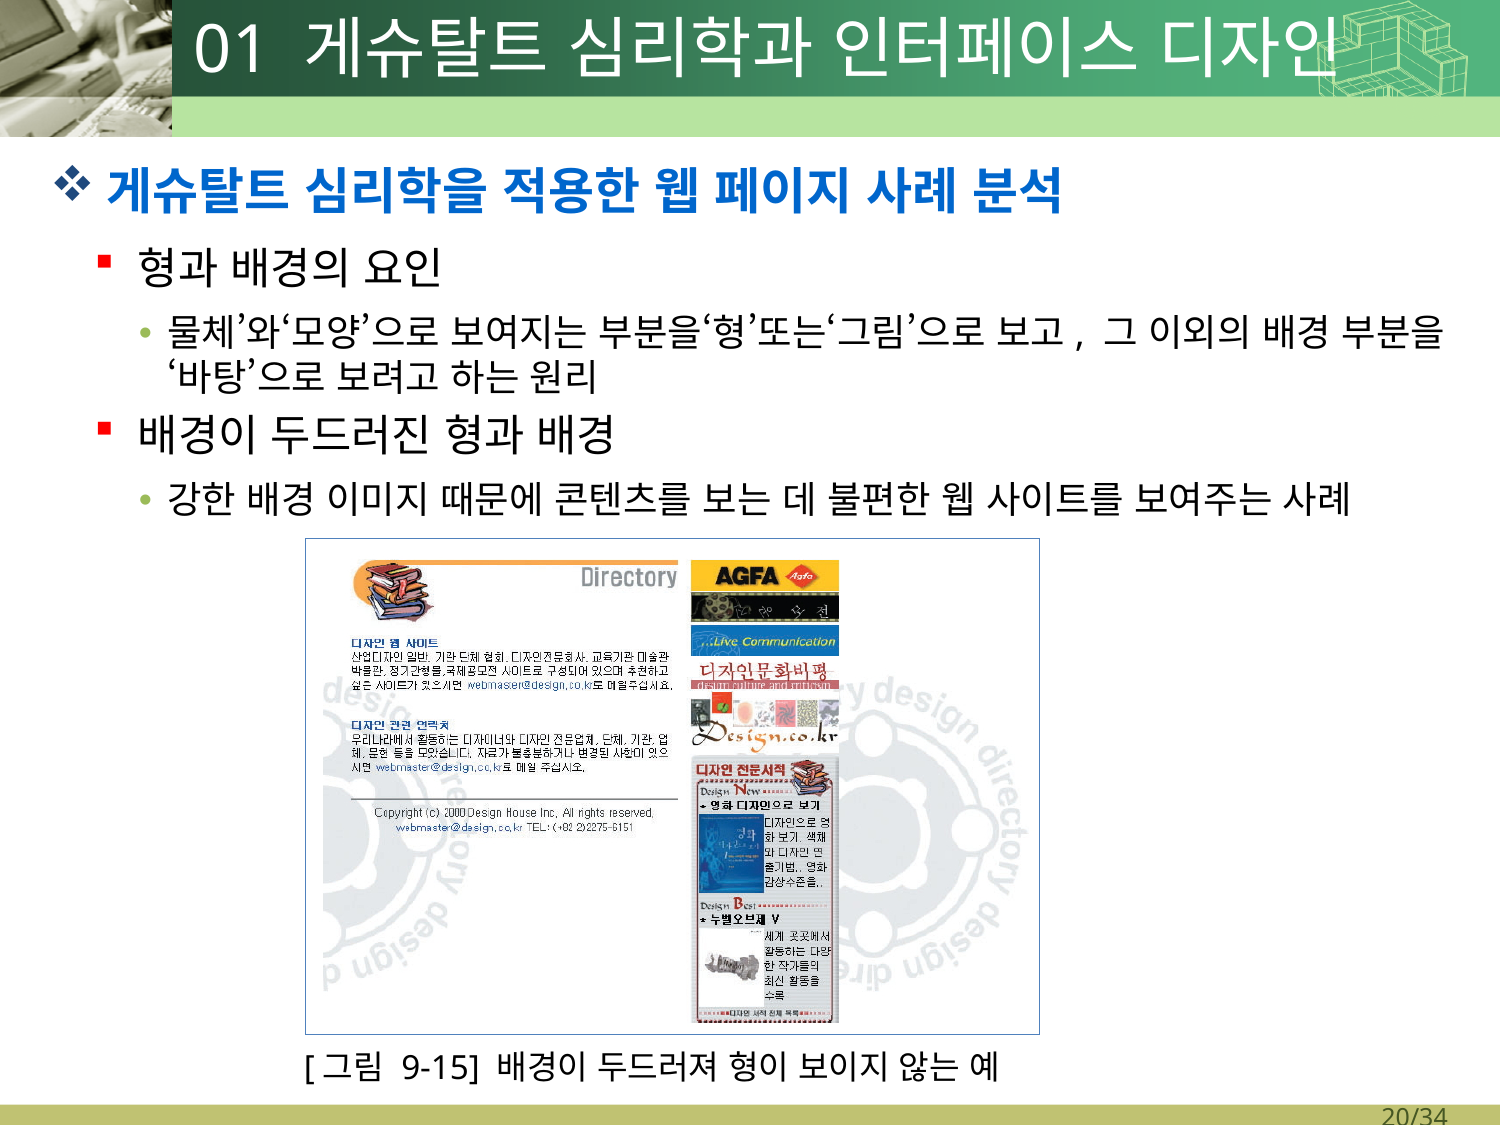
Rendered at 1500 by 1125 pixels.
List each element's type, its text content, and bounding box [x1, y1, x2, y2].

title 01 게슈탈트 심리학과 인터페이스 디자인 [178, 9, 1471, 82]
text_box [288, 538, 1148, 1095]
list 게슈탈트 심리학을 적용한 웹 페이지 사례 분석 형과 배경의 요인 물체’와‘모양’으로 보여지는 부분을‘형’또는‘그림’으로 보고, 그 이외의 배경 부분을‘바탕’으로 보려고 하는 원리 배경이 두드러진 형과 배경 강한 배경 이미지 때문에 콘텐츠를 보는 데 불편한 웹 사이트를 보여주는 사례 [35, 152, 1465, 1079]
picture [0, 0, 1500, 151]
